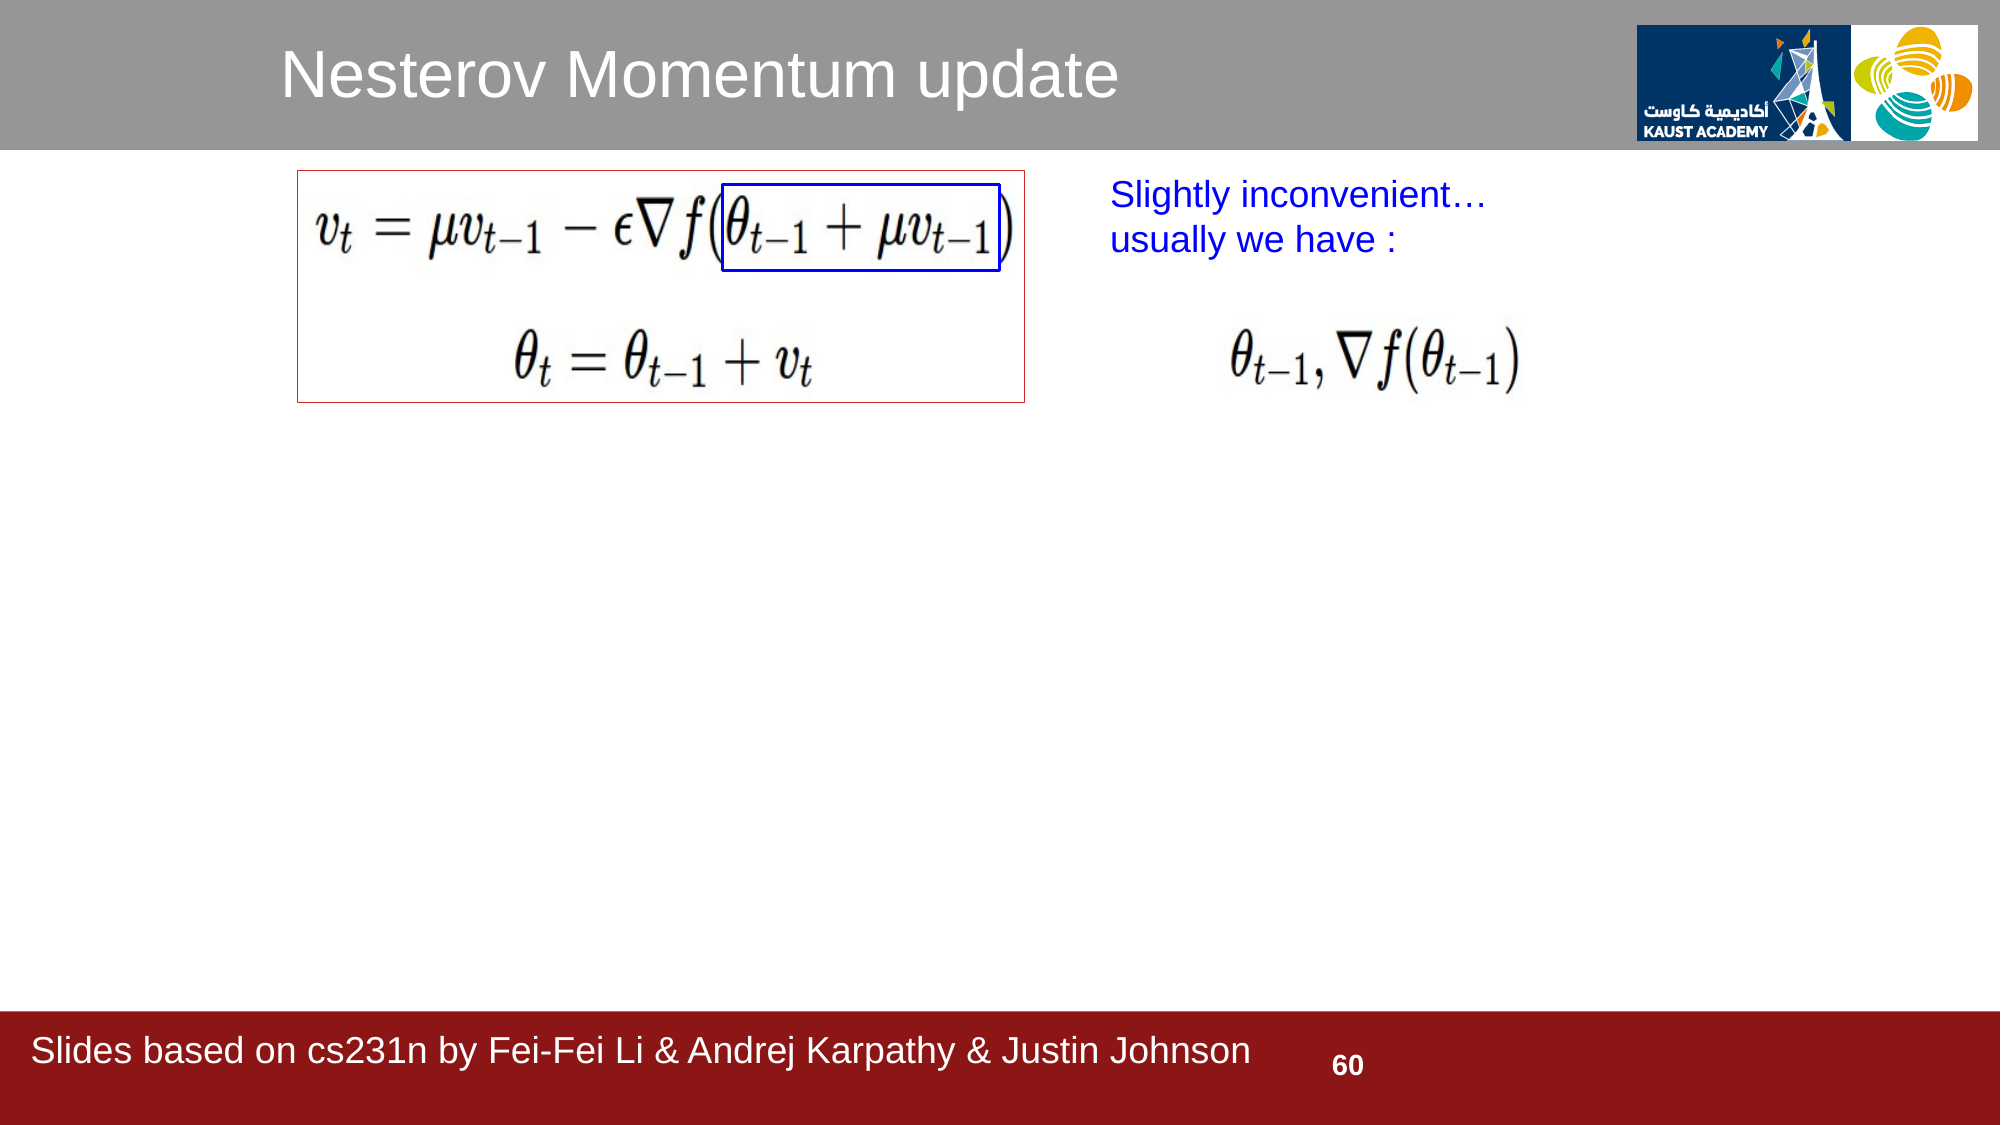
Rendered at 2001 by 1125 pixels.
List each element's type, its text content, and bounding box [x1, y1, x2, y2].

text_box Slightly inconvenient… usually we have : [1095, 154, 1808, 385]
text_box Nesterov Momentum update [265, 16, 1188, 98]
slide_number 60 [1316, 1020, 1407, 1107]
picture [298, 171, 1024, 402]
picture [1637, 25, 1978, 141]
picture [1222, 315, 1524, 402]
